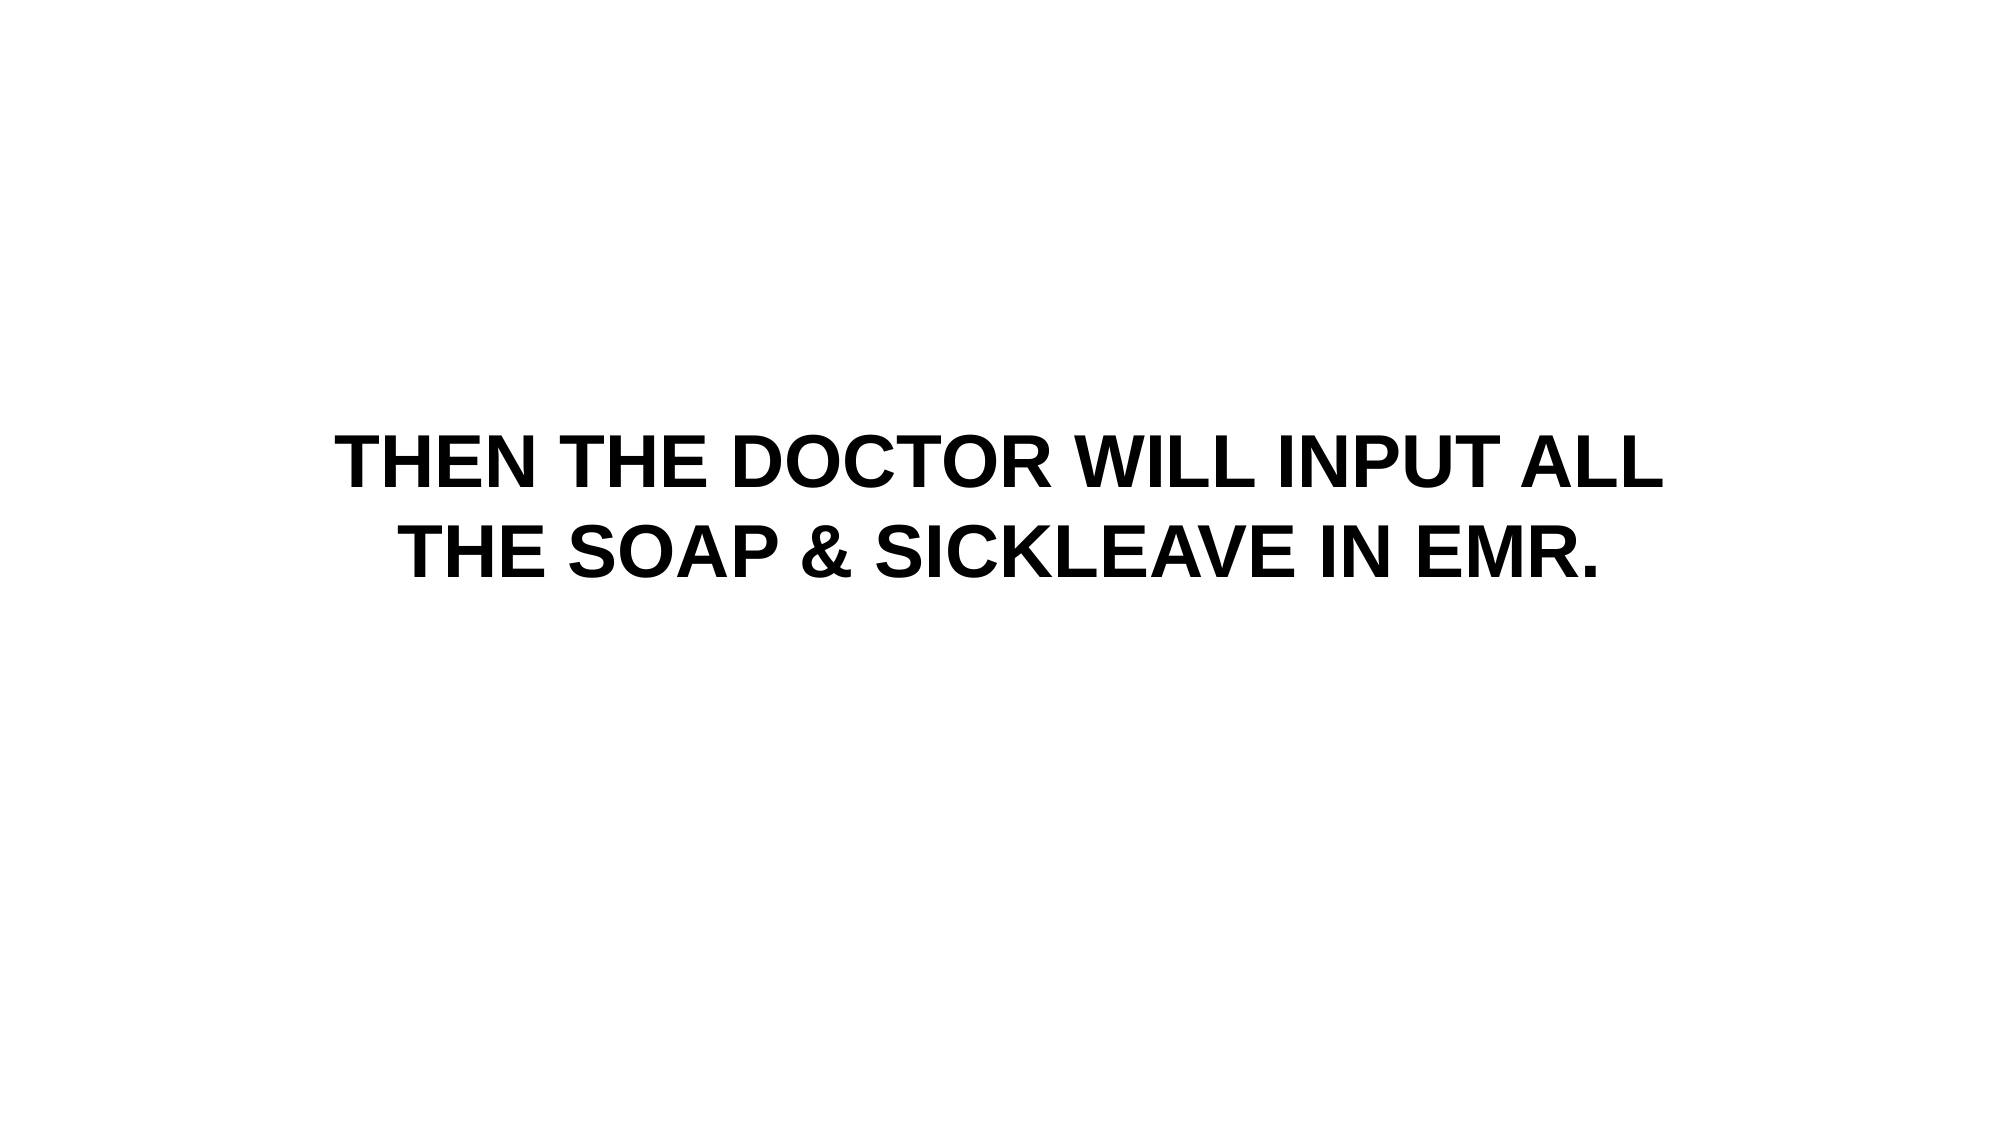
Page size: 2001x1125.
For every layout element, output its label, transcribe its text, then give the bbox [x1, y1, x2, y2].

text_box THEN THE DOCTOR WILL INPUT ALL THE SOAP & SICKLEAVE IN EMR. [249, 419, 1750, 587]
